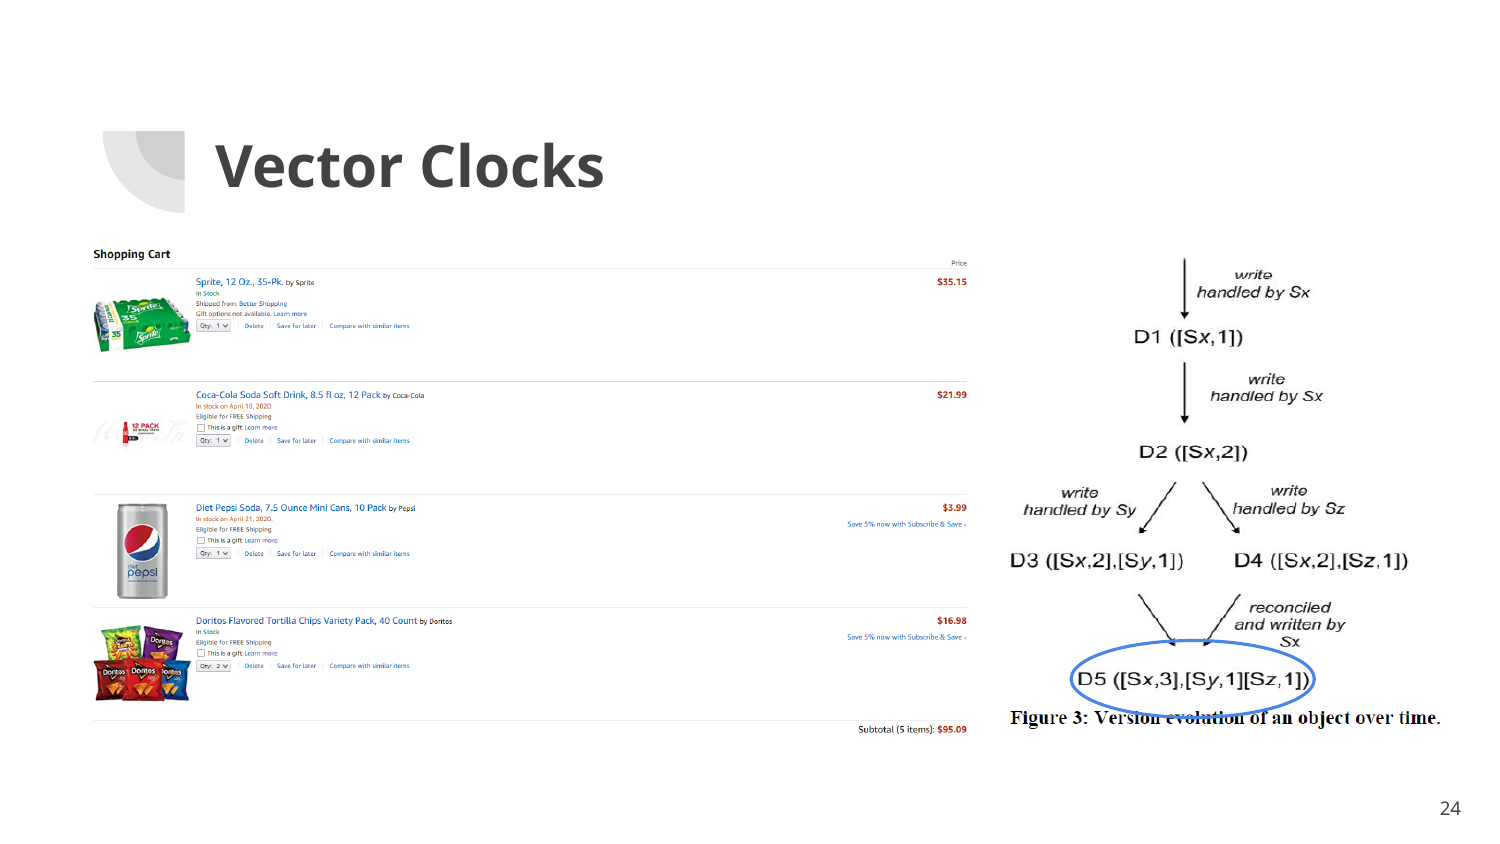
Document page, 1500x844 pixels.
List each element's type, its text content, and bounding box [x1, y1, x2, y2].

picture [87, 201, 1477, 745]
slide_number ‹#› [1386, 777, 1477, 842]
title Vector Clocks [200, 114, 1356, 244]
